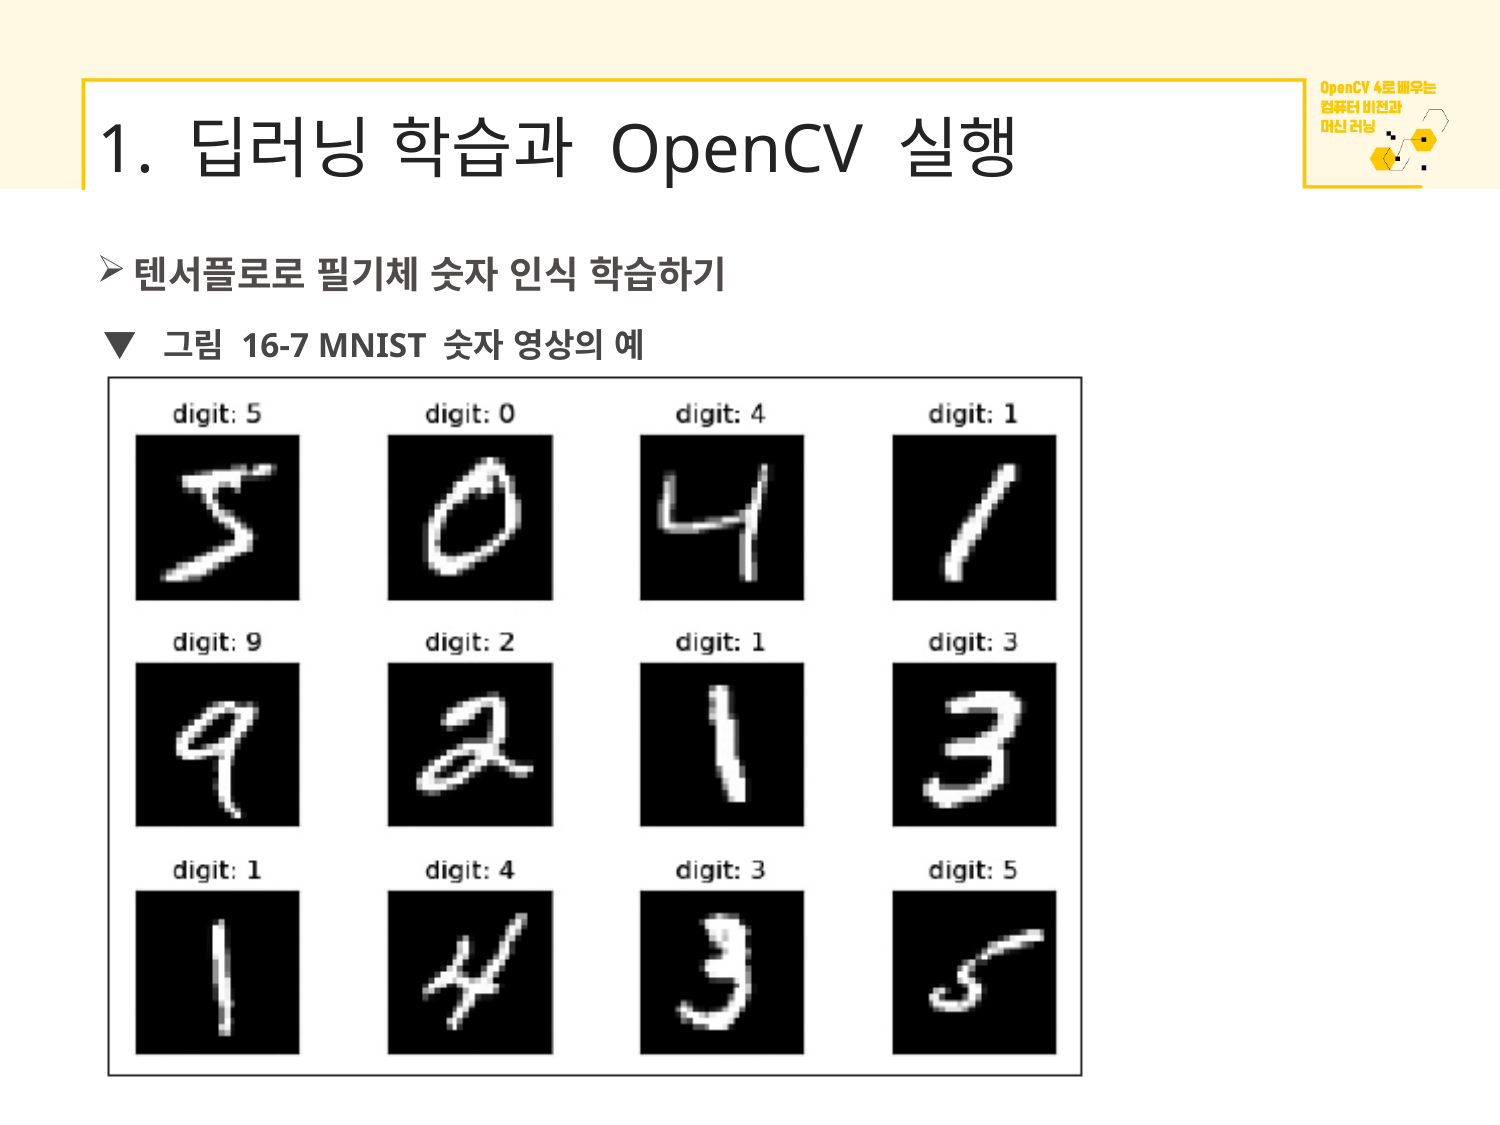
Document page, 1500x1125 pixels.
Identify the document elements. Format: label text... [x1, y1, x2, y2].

title 1. 딥러닝 학습과 OpenCV 실행 [82, 61, 1413, 193]
list 텐서플로로 필기체 숫자 인식 학습하기 [81, 239, 1412, 1054]
picture [0, 0, 1500, 1125]
text_box ▼ 그림 16-7 MNIST 숫자 영상의 예 [88, 316, 1415, 383]
